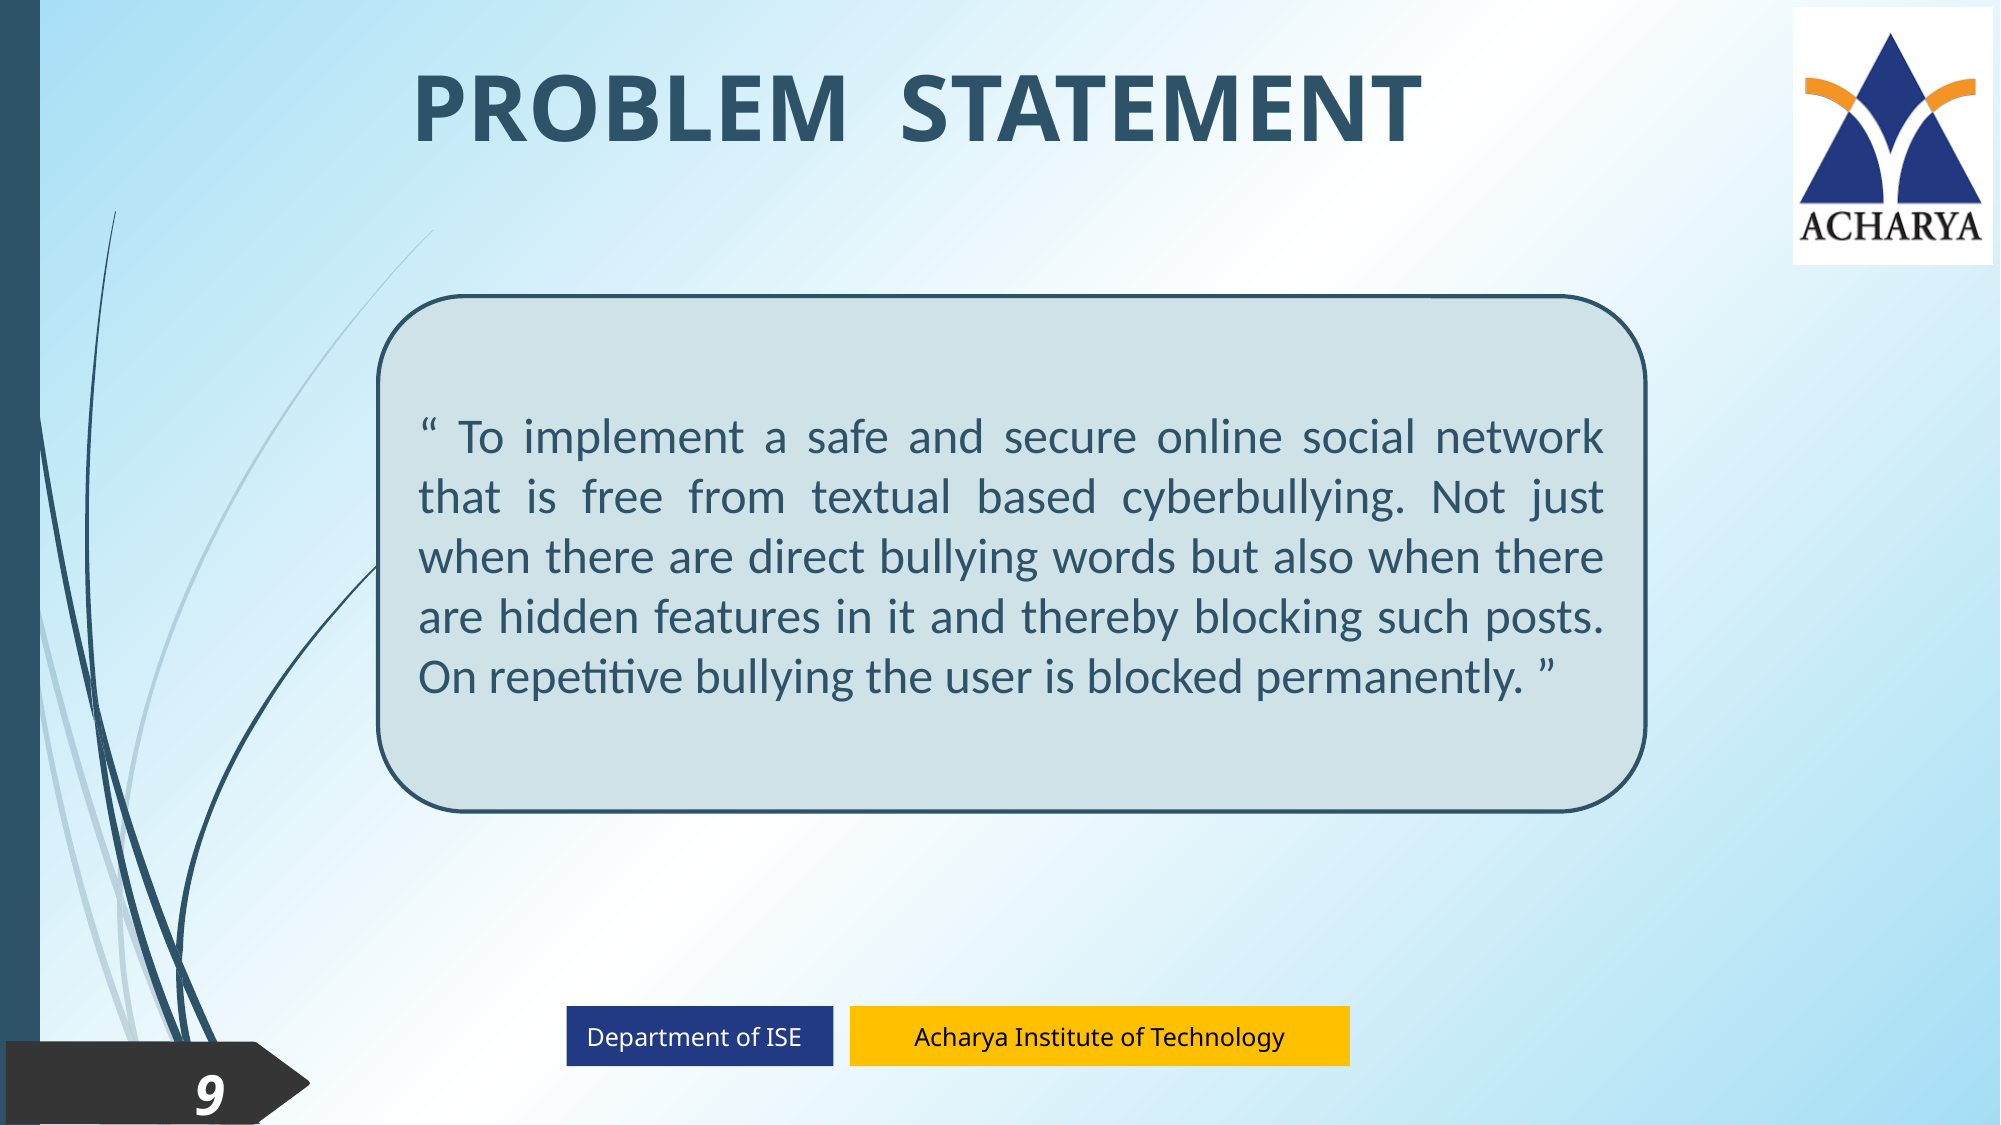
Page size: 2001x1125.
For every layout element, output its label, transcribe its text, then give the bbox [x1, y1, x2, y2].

text_box “ To implement a safe and secure online social network that is free from textual based cyberbullying. Not just when there are direct bullying words but also when there are hidden features in it and thereby blocking such posts. On repetitive bullying the user is blocked permanently. ” [375, 294, 1648, 814]
picture [1793, 7, 1993, 265]
text_box PROBLEM STATEMENT [395, 42, 1631, 138]
text_box 9 [111, 1052, 240, 1113]
